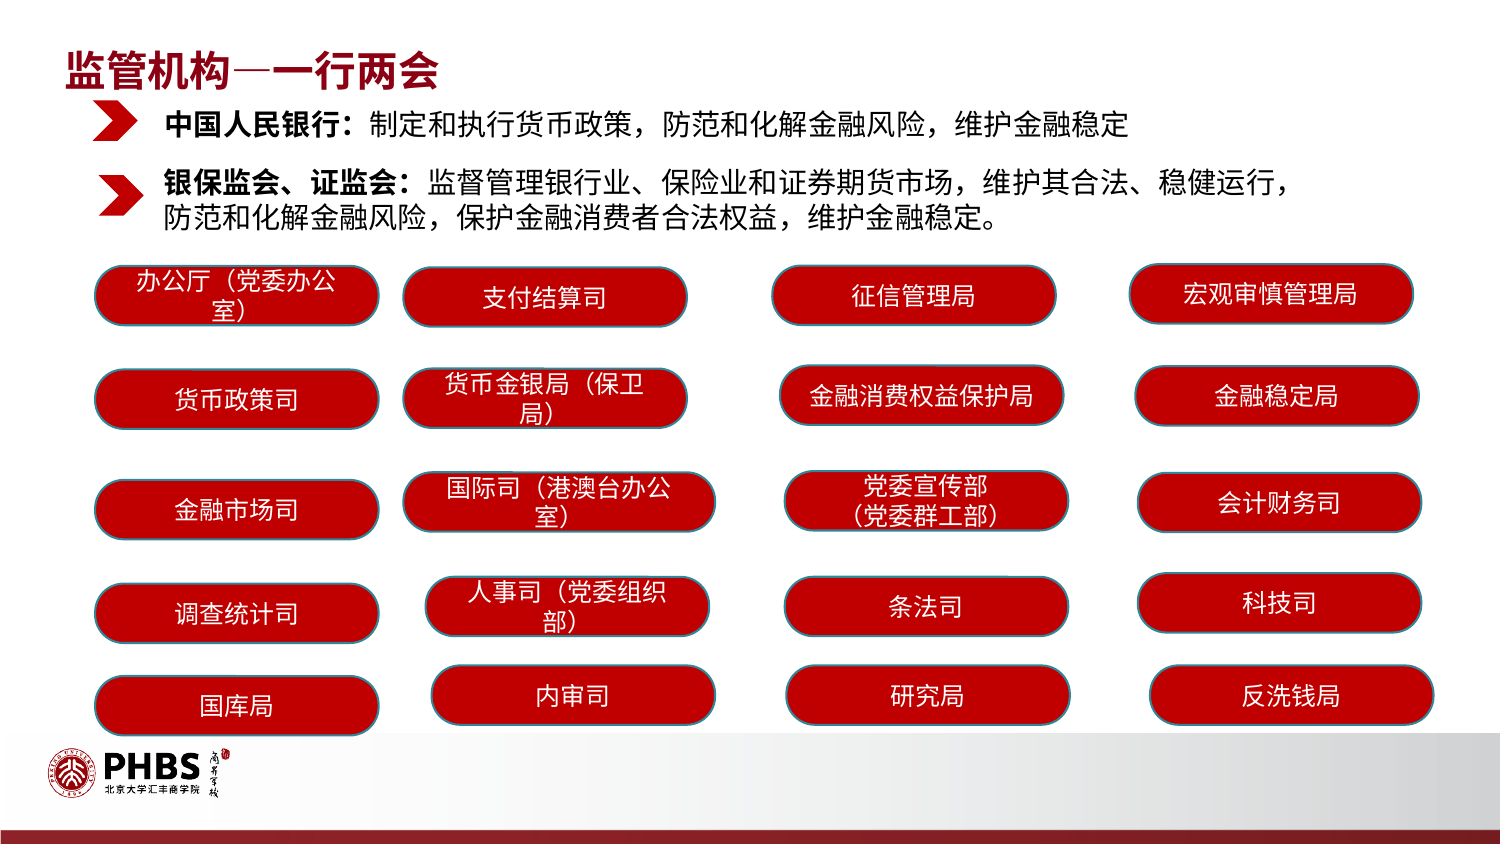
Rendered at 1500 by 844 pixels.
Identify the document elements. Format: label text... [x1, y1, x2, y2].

text_box 党委宣传部 （党委群工部） [783, 470, 1070, 532]
text_box 宏观审慎管理局 [1128, 263, 1415, 325]
text_box 科技司 [1136, 572, 1423, 634]
text_box 会计财务司 [1136, 471, 1423, 534]
text_box 金融消费权益保护局 [778, 364, 1065, 426]
text_box 国库局 [94, 674, 380, 737]
text_box 办公厅（党委办公室） [94, 264, 380, 327]
text_box 银保监会、证监会：监督管理银行业、保险业和证券期货市场，维护其合法、稳健运行， 防范和化解金融风险，保护金融消费者合法权益，维护金融稳定。 [149, 156, 1303, 242]
text_box 调查统计司 [94, 582, 380, 645]
text_box 条法司 [783, 575, 1070, 638]
text_box 金融稳定局 [1134, 365, 1420, 427]
text_box [92, 100, 138, 141]
text_box 研究局 [785, 664, 1071, 726]
text_box 监管机构—一行两会 [49, 30, 591, 102]
text_box 中国人民银行：制定和执行货币政策，防范和化解金融风险，维护金融稳定 [150, 98, 1185, 149]
text_box 支付结算司 [402, 266, 688, 328]
text_box 金融市场司 [94, 478, 380, 541]
text_box 人事司（党委组织部） [424, 575, 711, 638]
text_box 货币金银局（保卫局） [402, 367, 688, 429]
text_box 货币政策司 [94, 368, 380, 430]
text_box 反洗钱局 [1148, 664, 1435, 726]
text_box 征信管理局 [771, 264, 1057, 327]
text_box [98, 175, 144, 216]
text_box 内审司 [430, 664, 717, 726]
text_box 国际司（港澳台办公室） [402, 471, 717, 533]
picture [0, 733, 1500, 844]
